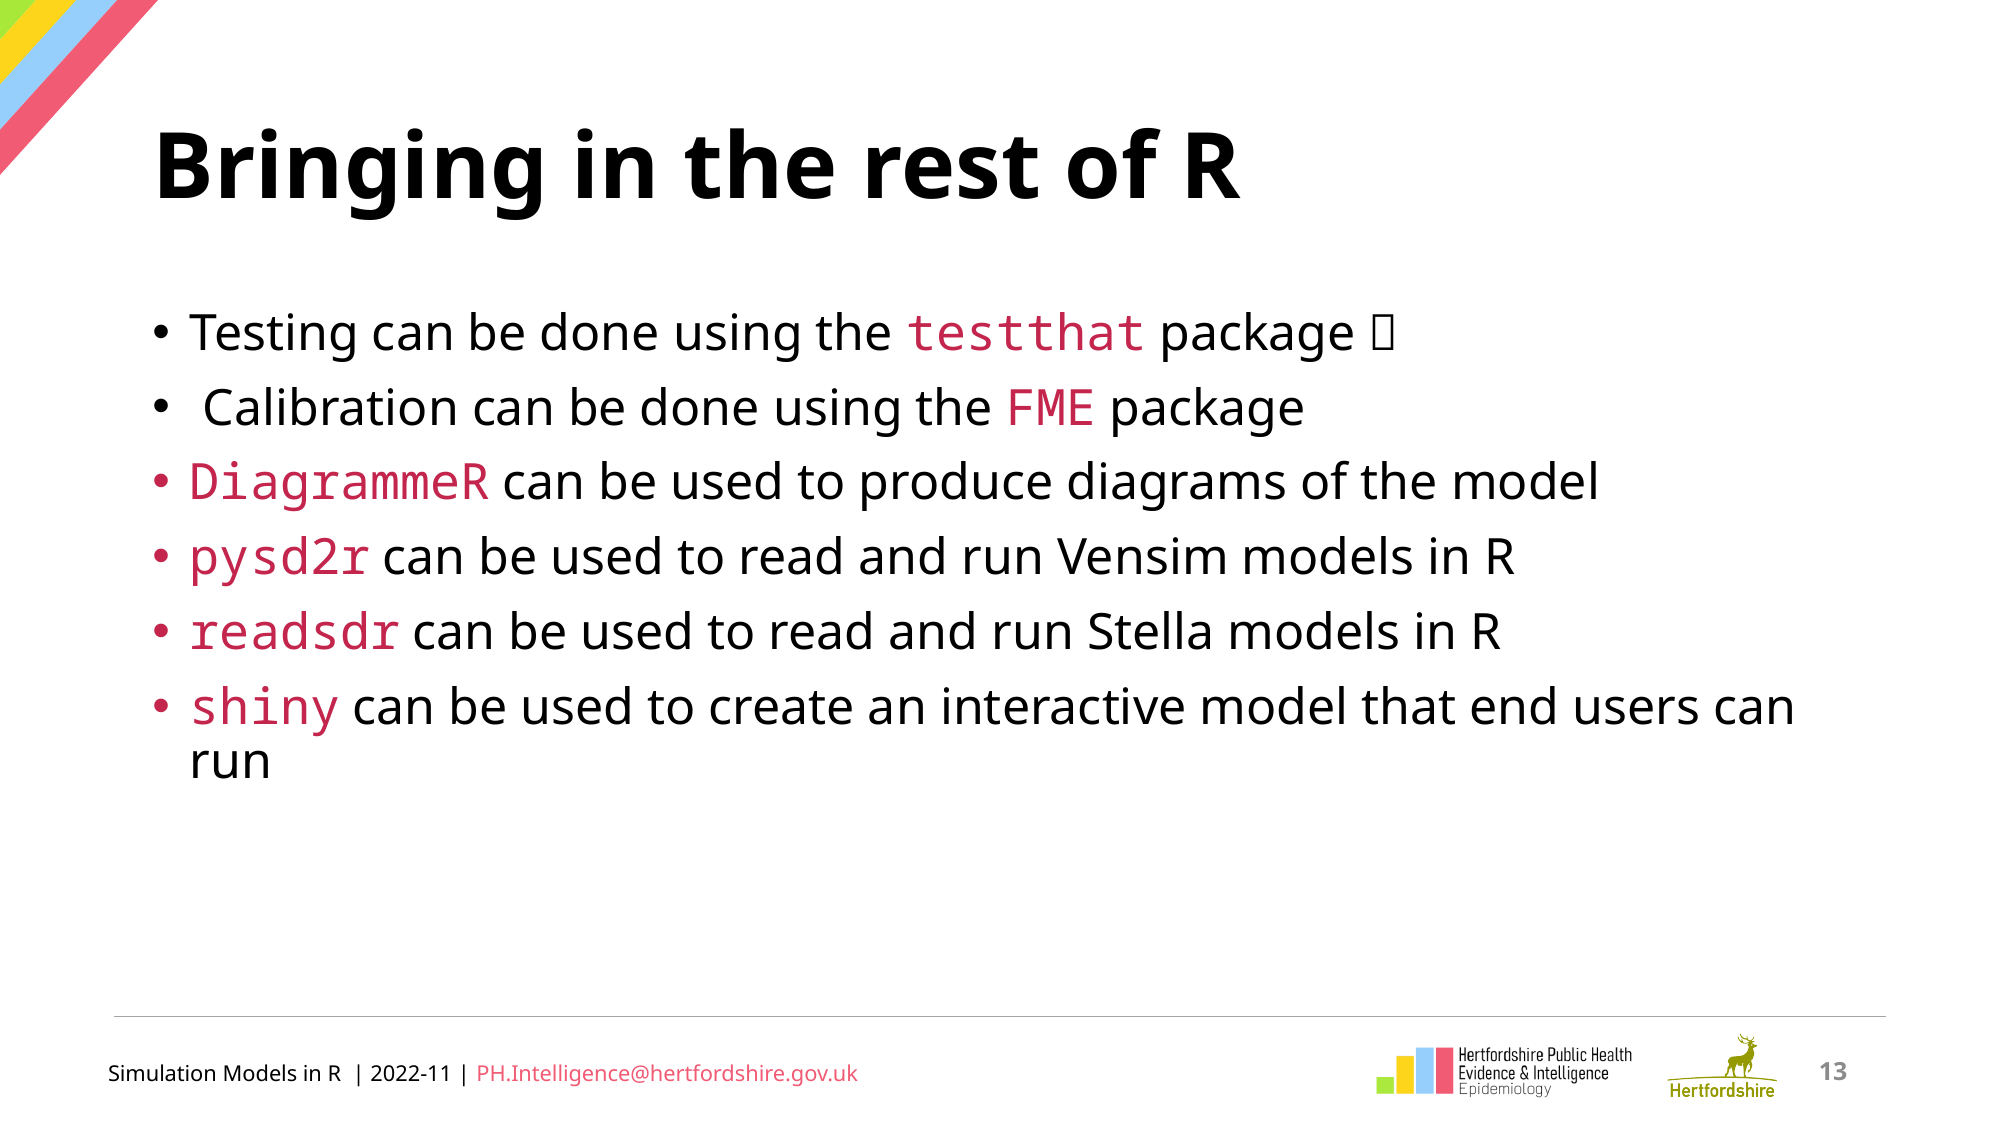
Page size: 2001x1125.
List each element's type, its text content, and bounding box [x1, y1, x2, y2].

title Bringing in the rest of R [137, 59, 1863, 278]
picture [1371, 1042, 1804, 1125]
list Testing can be done using the testthat package 🎉 Calibration can be done using the FME package DiagrammeR can be used to produce diagrams of the model pysd2r can be used to read and run Vensim models in R readsdr can be used to read and run Stella models in R shiny can be used to create an interactive model that end users can run [137, 299, 1863, 1014]
picture [1640, 1017, 1804, 1042]
slide_number 13 [1412, 1042, 1863, 1103]
text_box Simulation Models in R | 2022-11 | PH.Intelligence@hertfordshire.gov.uk [93, 1051, 874, 1093]
